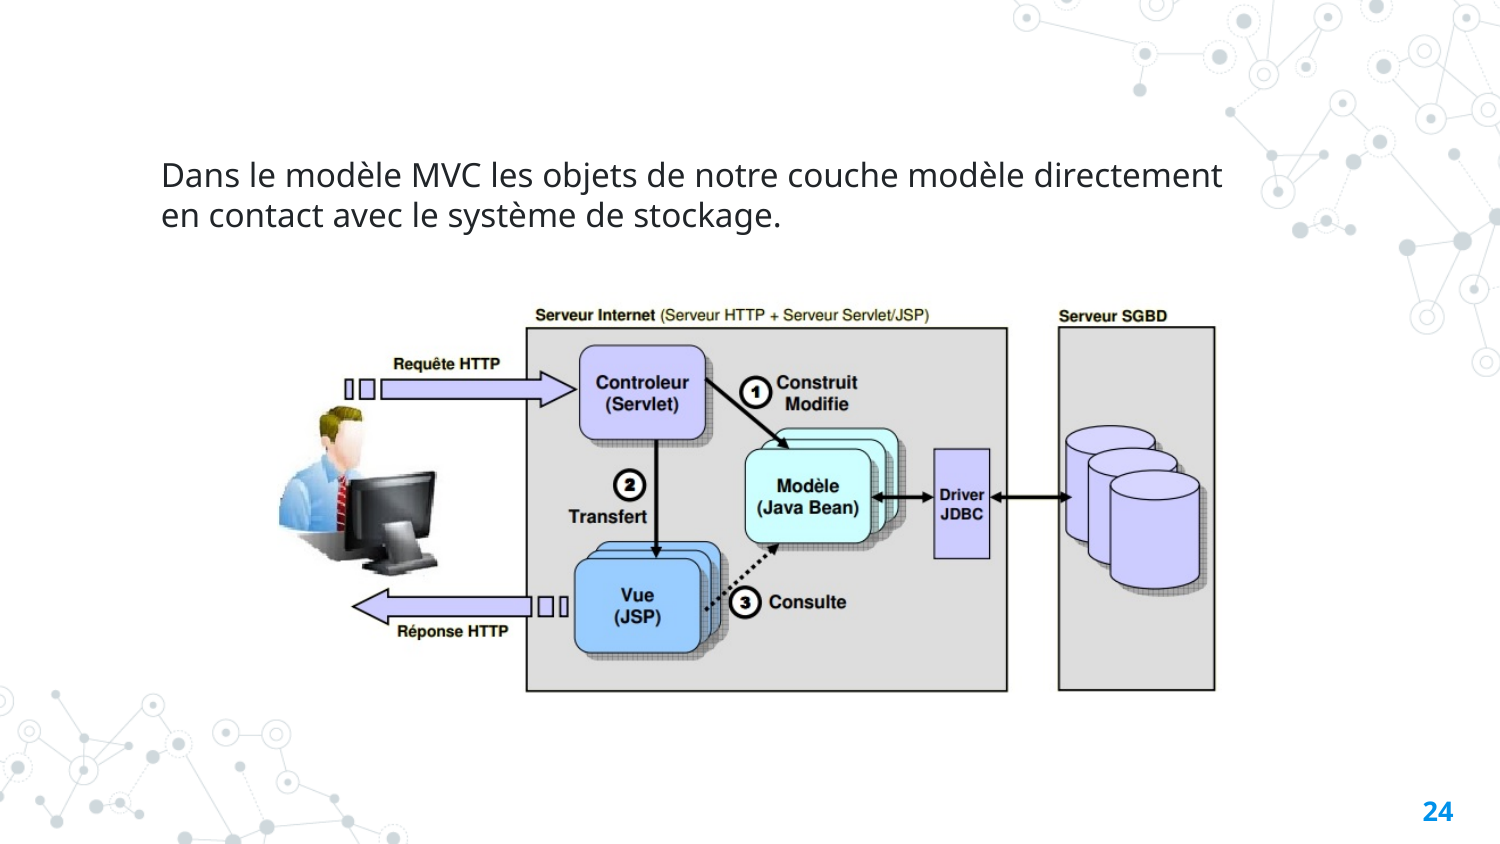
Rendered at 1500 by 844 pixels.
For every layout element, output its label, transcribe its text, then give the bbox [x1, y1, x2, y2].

slide_number 24 [1378, 779, 1469, 844]
list Dans le modèle MVC les objets de notre couche modèle directement en contact avec le système de stockage. [129, 138, 1248, 286]
picture [0, 0, 1500, 844]
